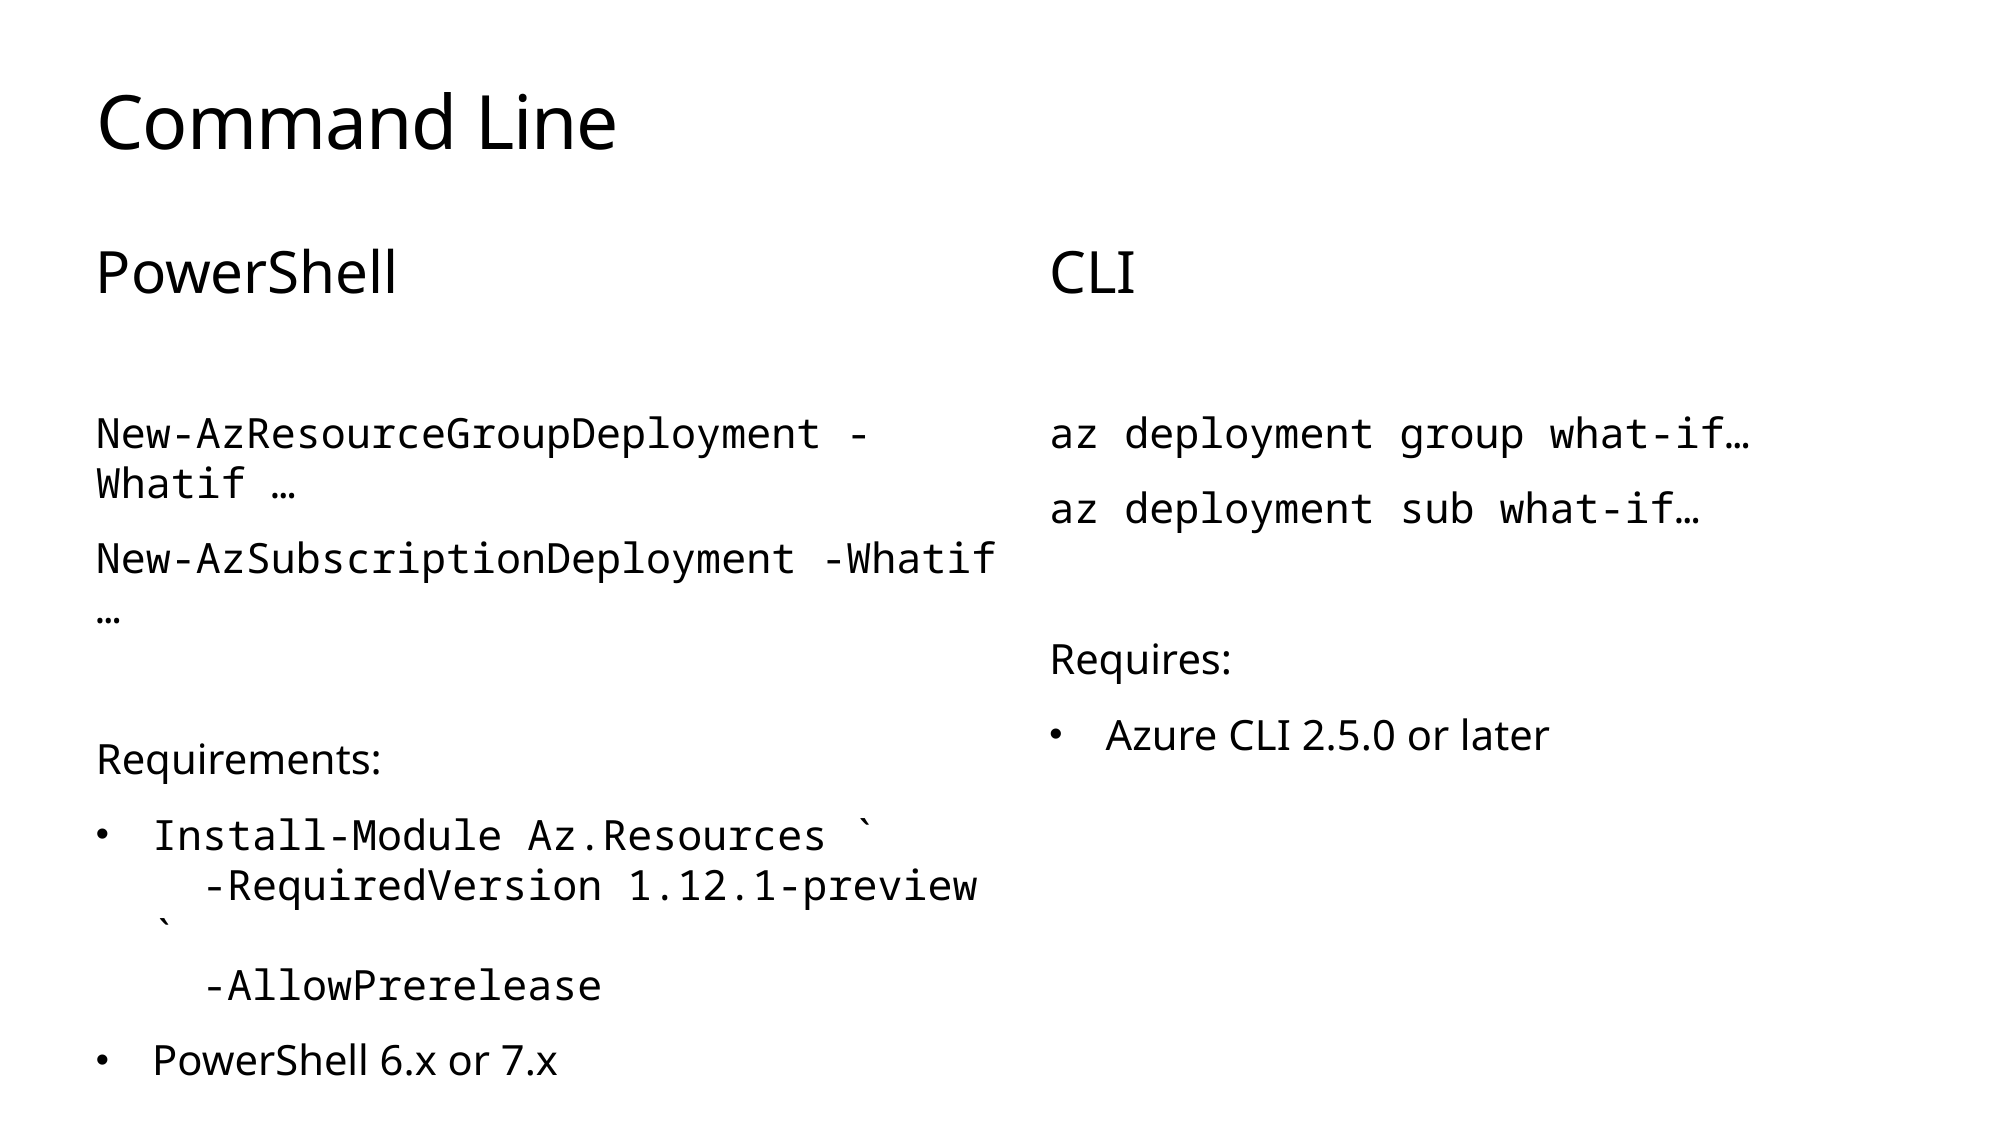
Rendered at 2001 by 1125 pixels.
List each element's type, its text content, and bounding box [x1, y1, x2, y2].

title Command Line [96, 75, 1904, 166]
list CLI az deployment group what-if… az deployment sub what-if… Requires: Azure CLI 2.5.0 or later [1049, 235, 1905, 761]
list PowerShell New-AzResourceGroupDeployment -Whatif … New-AzSubscriptionDeployment -Whatif … Requirements: Install-Module Az.Resources ` -RequiredVersion 1.12.1-preview ` -AllowPrerelease PowerShell 6.x or 7.x [95, 235, 1000, 1034]
